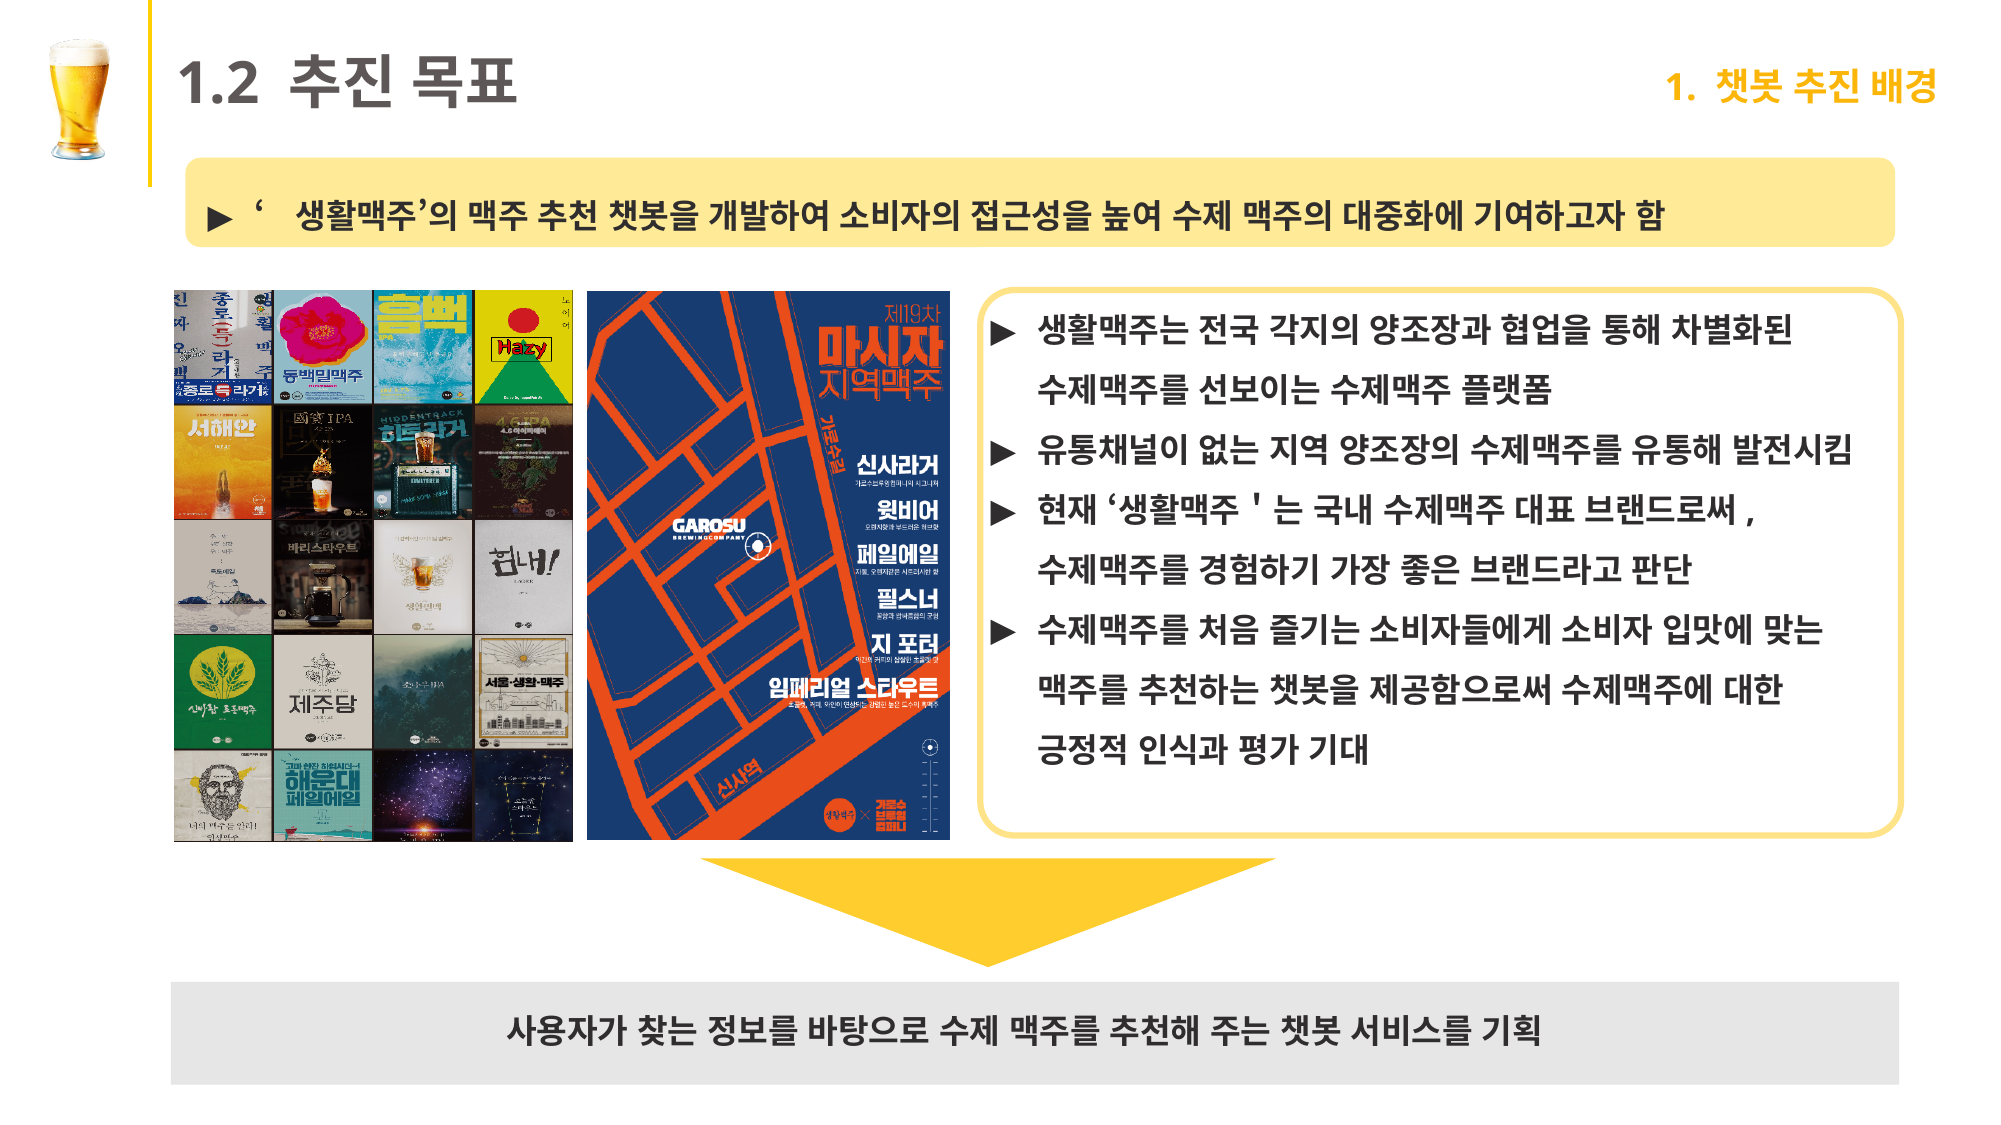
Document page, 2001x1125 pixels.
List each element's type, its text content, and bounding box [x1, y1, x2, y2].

text_box [979, 288, 1903, 837]
picture [587, 291, 950, 840]
text_box [170, 981, 1900, 1086]
text_box 생활맥주는 전국 각지의 양조장과 협업을 통해 차별화된 수제맥주를 선보이는 수제맥주 플랫폼 유통채널이 없는 지역 양조장의 수제맥주를 유통해 발전시킴 현재 ‘생활맥주＇는 국내 수제맥주 대표 브랜드로써, 수제맥주를 경험하기 가장 좋은 브랜드라고 판단 수제맥주를 처음 즐기는 소비자들에게 소비자 입맛에 맞는 맥주를 추천하는 챗봇을 제공함으로써 수제맥주에 대한 긍정적 인식과 평가 기대 [975, 282, 1899, 777]
text_box 1.2 추진 목표 [161, 37, 1162, 123]
picture [174, 290, 573, 842]
text_box 사용자가 찾는 정보를 바탕으로 수제 맥주를 추천해 주는 챗봇 서비스를 기획 [208, 1002, 1842, 1058]
picture [34, 37, 127, 163]
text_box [185, 157, 1911, 248]
text_box 1. 챗봇 추진 배경 [1581, 55, 1955, 116]
text_box [699, 857, 1277, 969]
